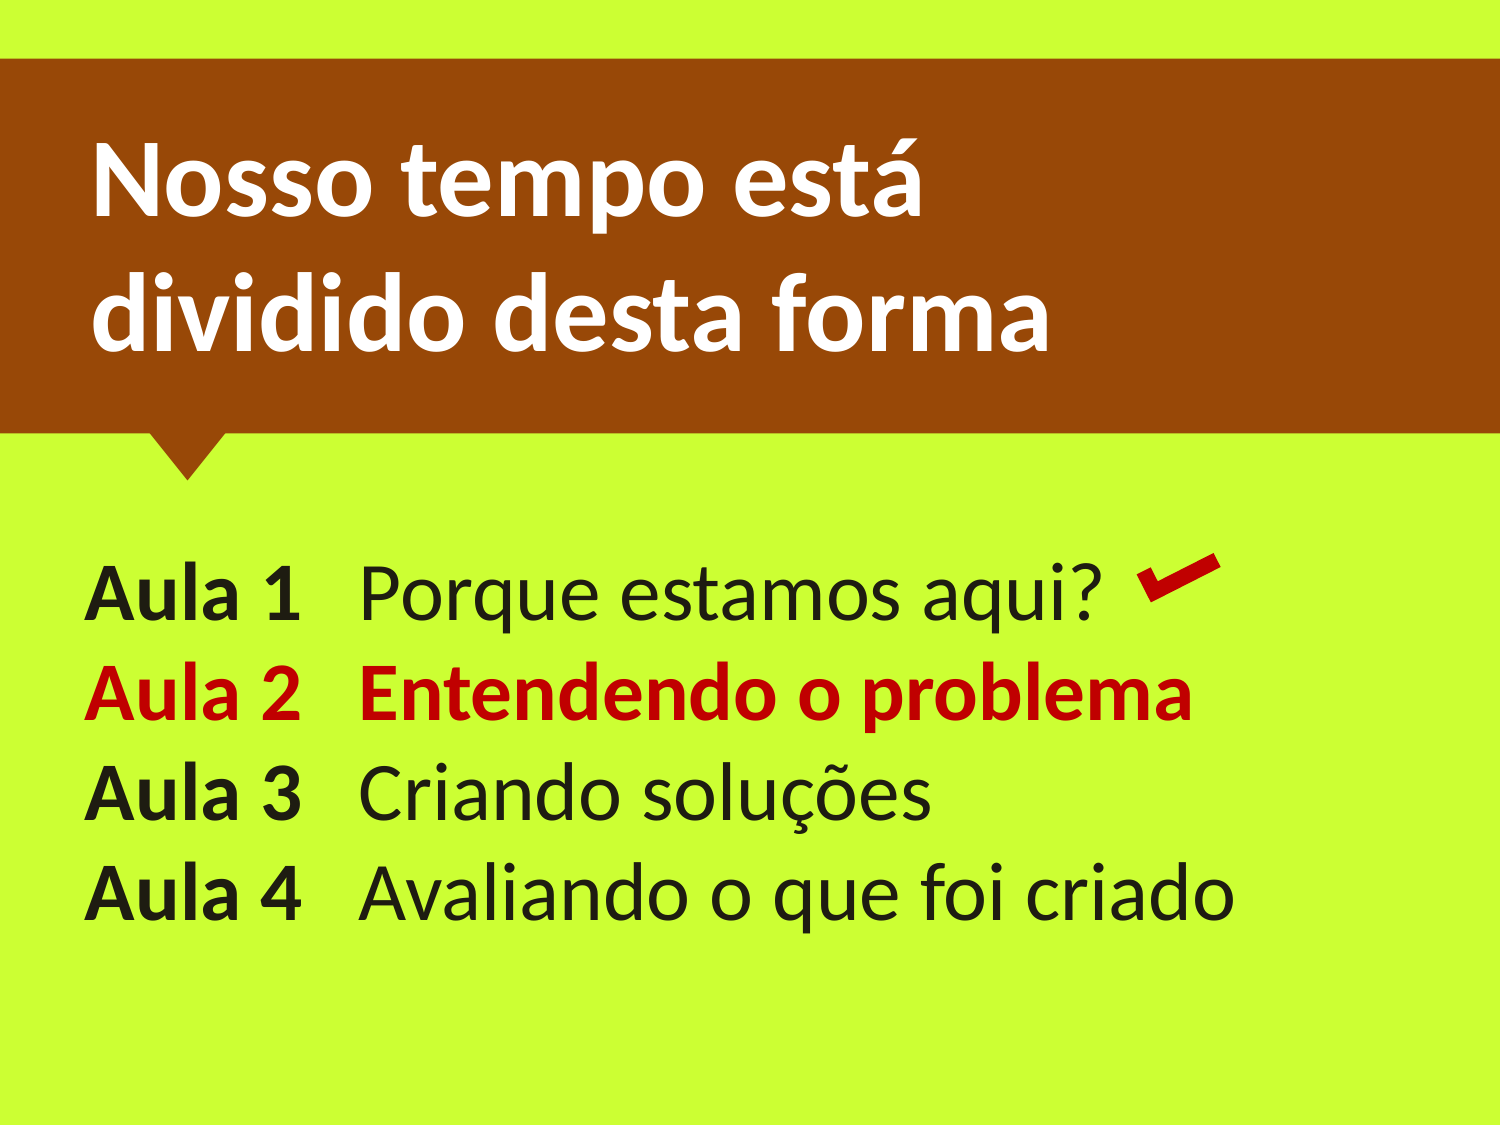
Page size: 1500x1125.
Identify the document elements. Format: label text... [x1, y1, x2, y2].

text_box [227, 56, 1500, 436]
text_box [138, 419, 237, 483]
text_box Aula 1 Porque estamos aqui? Aula 2 Entendendo o problema Aula 3 Criando soluções Aula 4 Avaliando o que foi criado [70, 530, 1465, 945]
title Nosso tempo está dividido desta forma [75, 45, 1425, 434]
text_box [0, 56, 148, 436]
text_box [1134, 550, 1223, 605]
